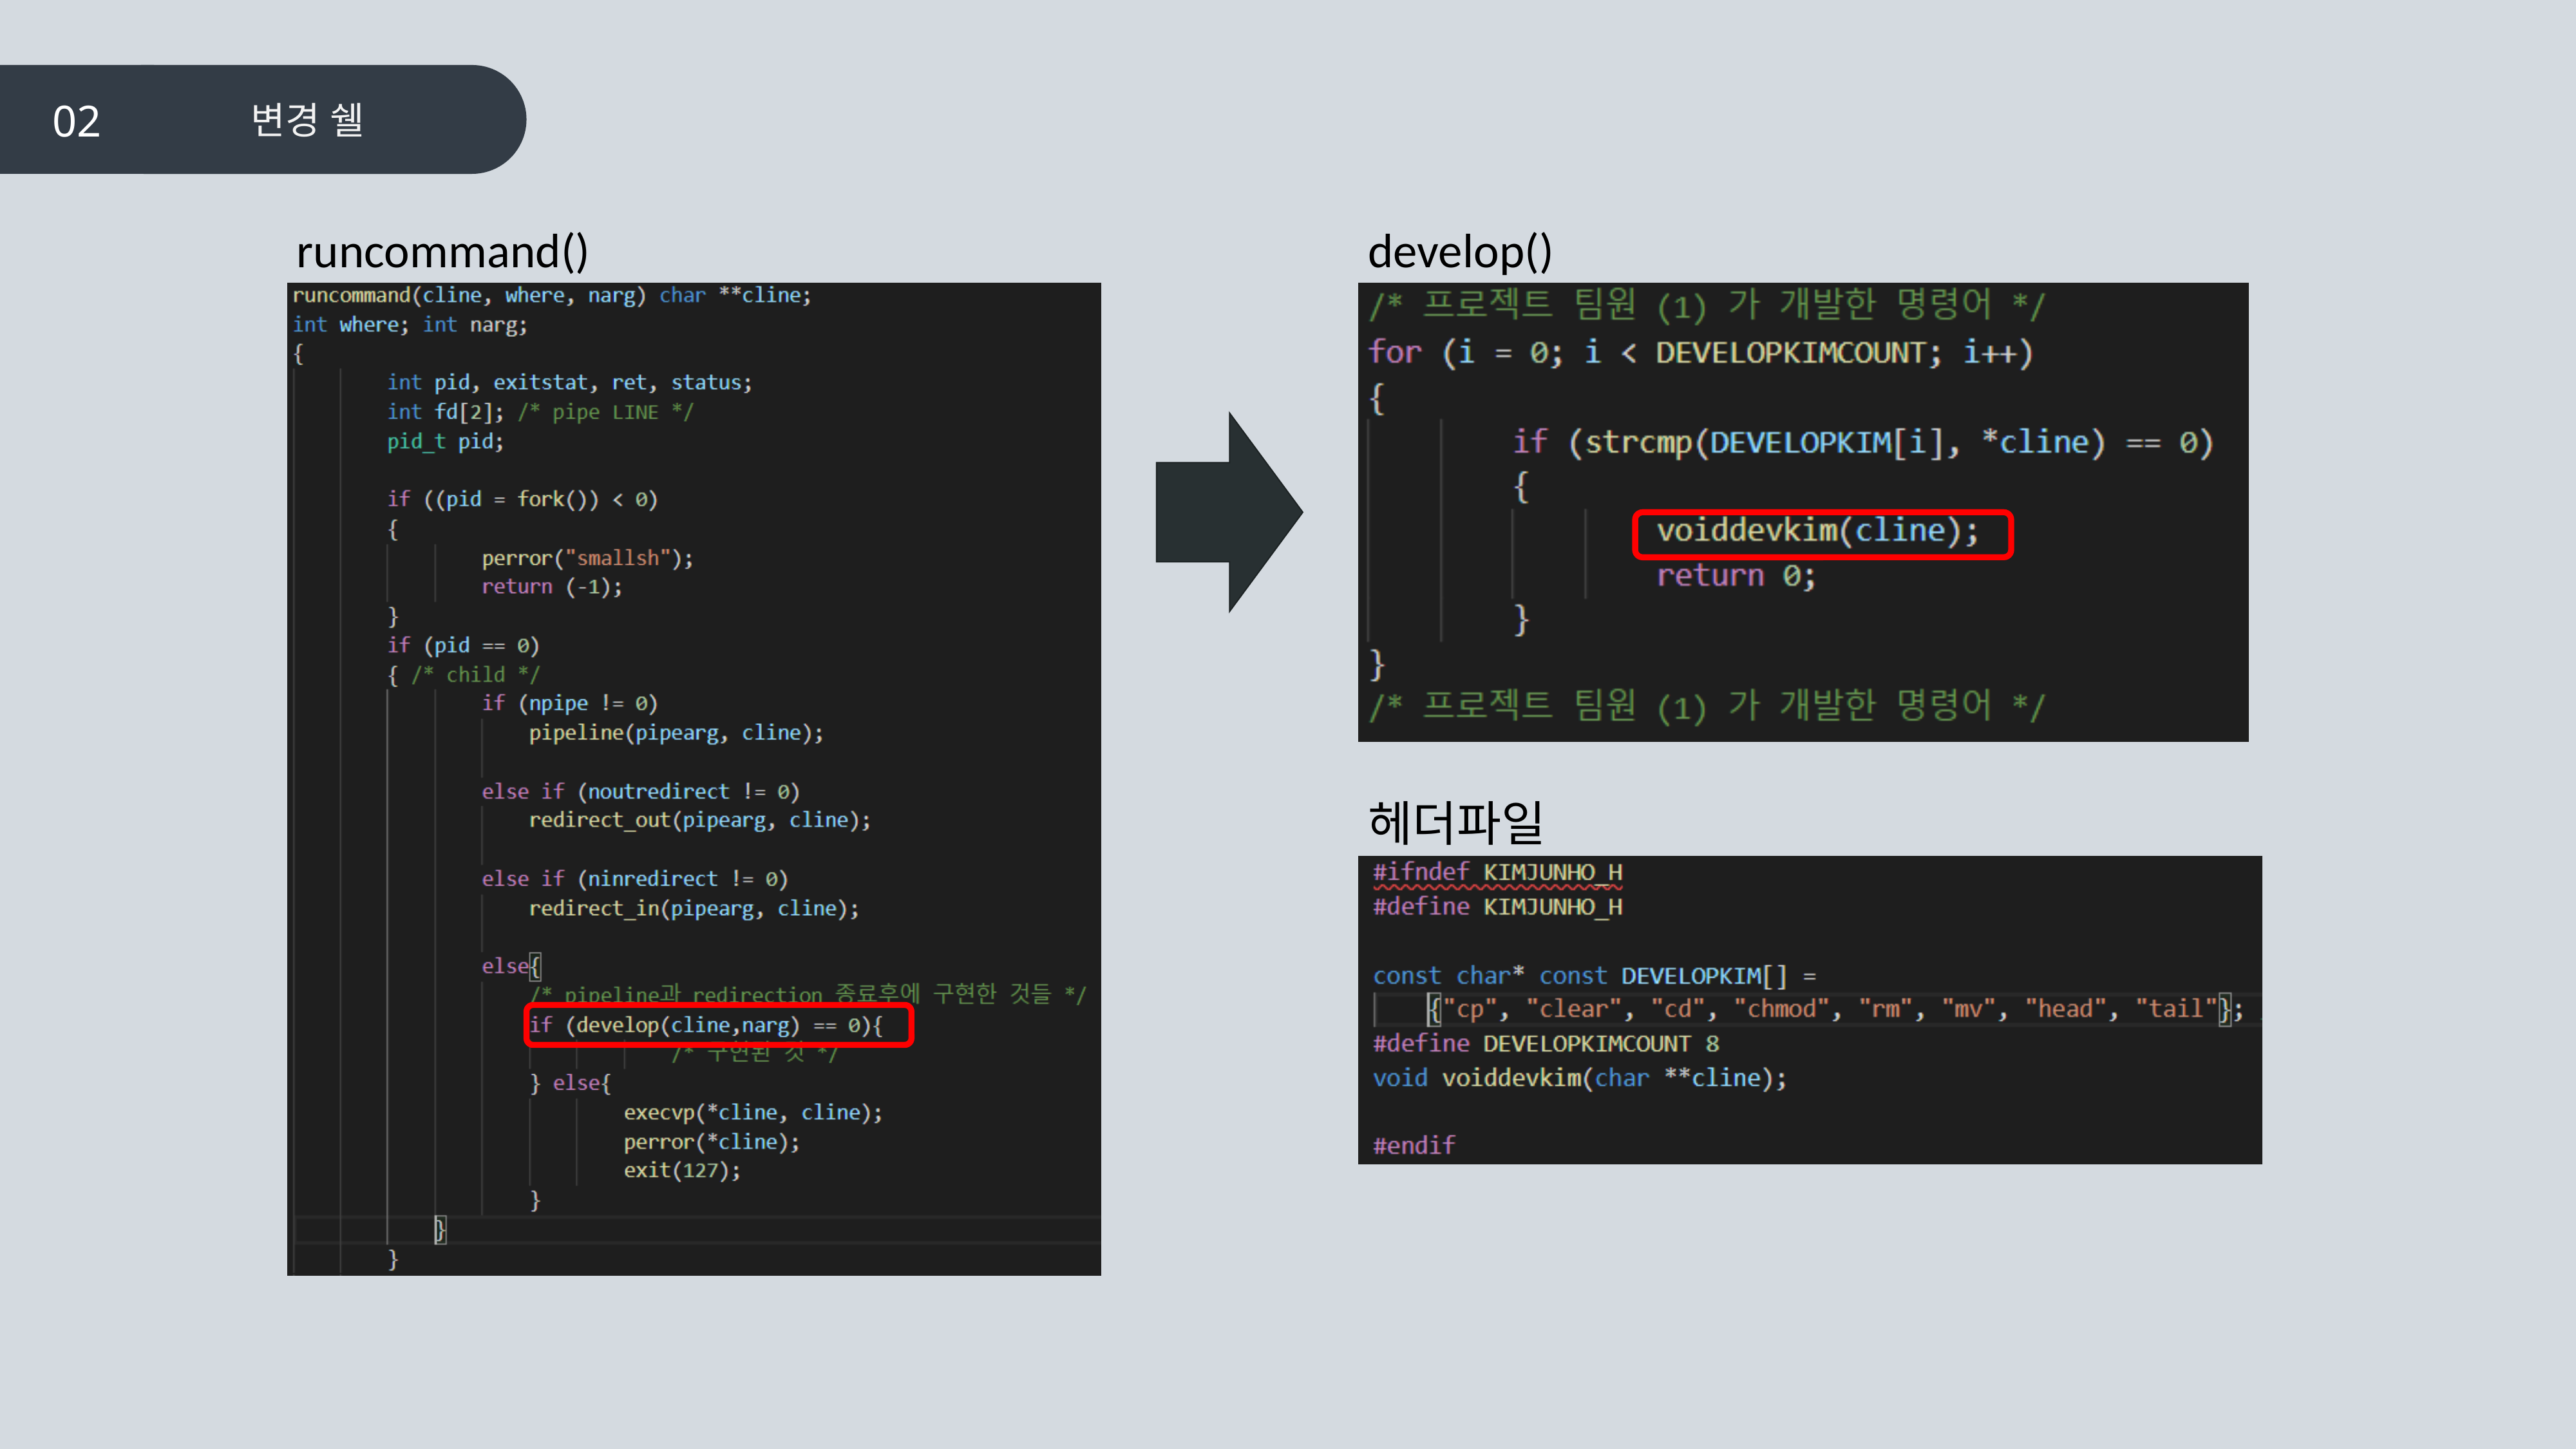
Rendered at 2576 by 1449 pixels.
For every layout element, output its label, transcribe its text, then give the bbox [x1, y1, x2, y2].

picture [1358, 283, 2249, 742]
text_box runcommand() [287, 214, 642, 282]
picture [1358, 856, 2262, 1164]
text_box [1155, 411, 1304, 614]
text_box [0, 64, 527, 174]
picture [287, 283, 1101, 1276]
text_box 헤더파일 [1358, 788, 1596, 856]
text_box develop() [1358, 214, 1596, 282]
